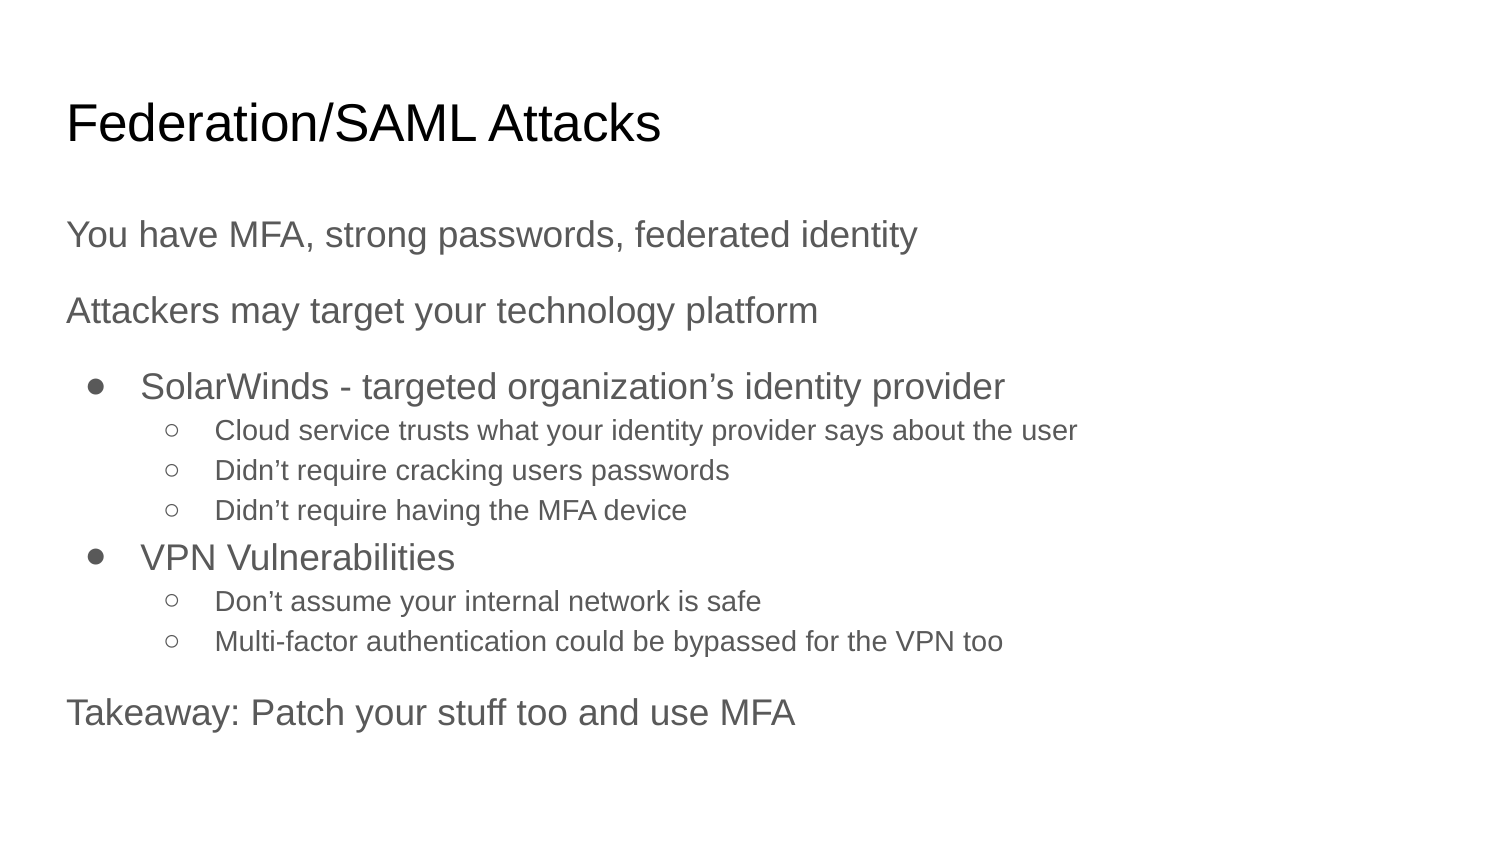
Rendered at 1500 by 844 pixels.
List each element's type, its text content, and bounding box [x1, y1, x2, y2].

list You have MFA, strong passwords, federated identity Attackers may target your technology platform SolarWinds - targeted organization’s identity provider Cloud service trusts what your identity provider says about the user Didn’t require cracking users passwords Didn’t require having the MFA device VPN Vulnerabilities Don’t assume your internal network is safe Multi-factor authentication could be bypassed for the VPN too Takeaway: Patch your stuff too and use MFA [51, 189, 1449, 750]
title Federation/SAML Attacks [51, 72, 1449, 167]
